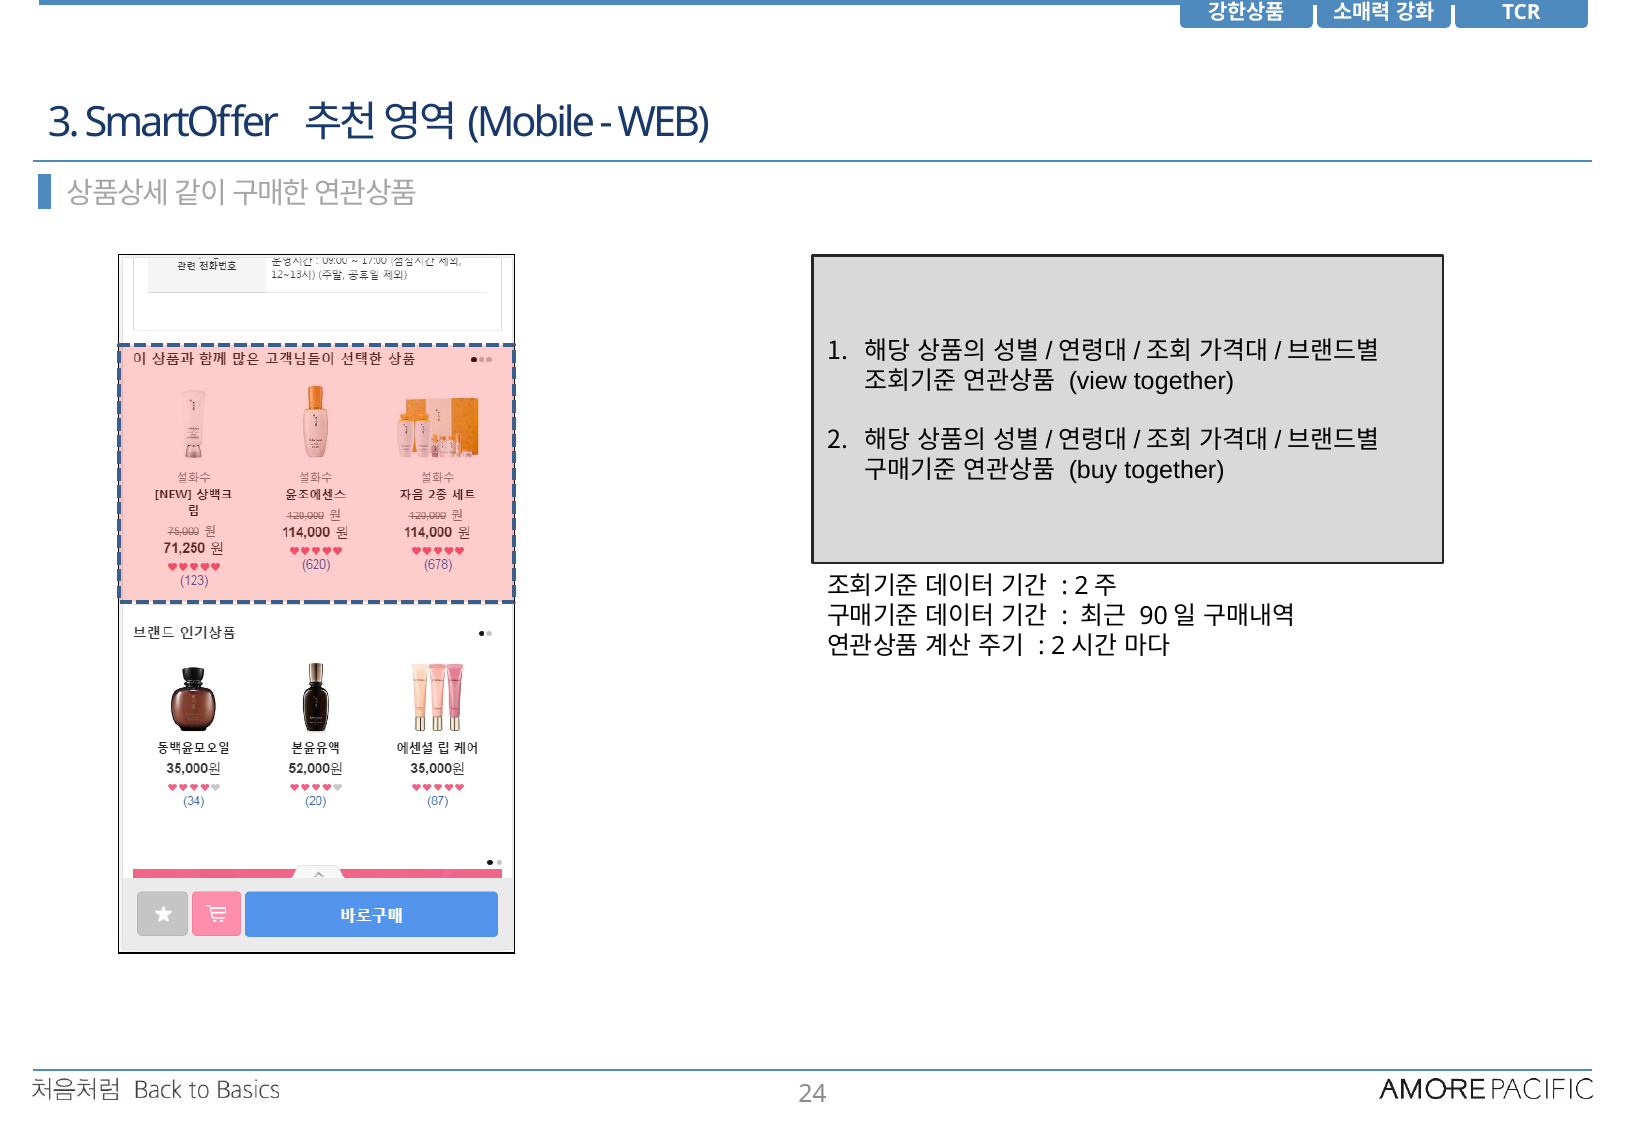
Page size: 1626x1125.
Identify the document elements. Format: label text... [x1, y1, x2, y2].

text_box 조회기준 데이터 기간 : 2주 구매기준 데이터 기간 : 최근 90일 구매내역 연관상품 계산 주기 : 2시간 마다 [812, 562, 1438, 698]
slide_number 24 [761, 1070, 864, 1102]
text_box 상품상세 같이 구매한 연관상품 [61, 167, 543, 217]
picture [32, 1078, 279, 1100]
picture [118, 255, 514, 953]
text_box 해당 상품의 성별/연령대/조회 가격대/브랜드별 조회기준 연관상품 (view together) 해당 상품의 성별/연령대/조회 가격대/브랜드별 구매기준 연관상품 (buy together) [810, 253, 1445, 565]
picture [1379, 1078, 1593, 1099]
text_box 3. SmartOffer 추천 영역(Mobile - WEB) [32, 78, 1274, 162]
